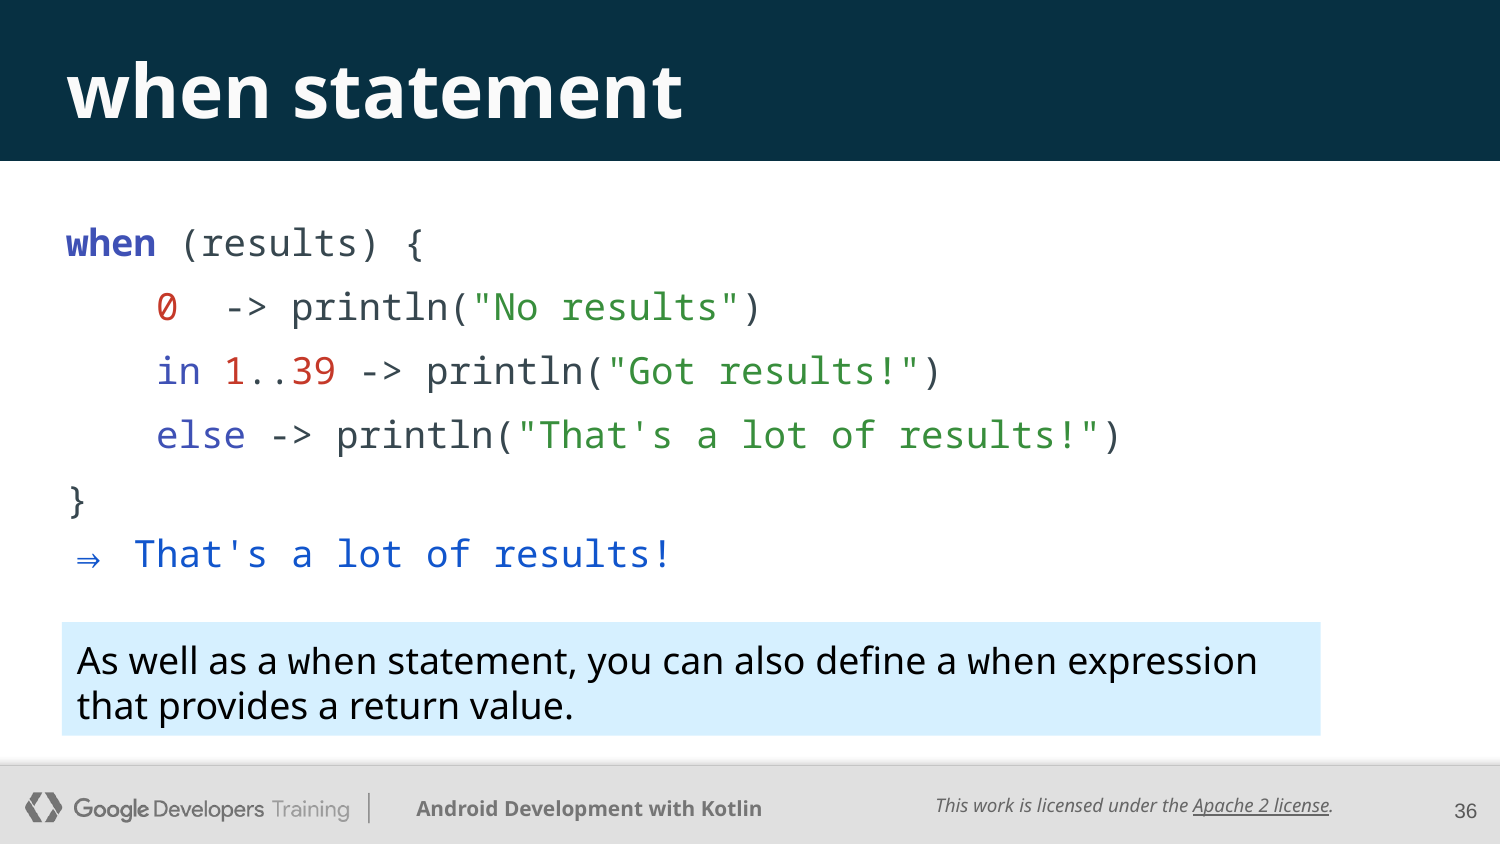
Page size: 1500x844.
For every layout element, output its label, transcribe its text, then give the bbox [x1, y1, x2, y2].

text_box As well as a when statement, you can also define a when expression that provides a return value. [61, 622, 1321, 736]
list when (results) { 0 -> println("No results") in 1..39 -> println("Got results!") else -> println("That's a lot of results!") } [51, 197, 1429, 577]
title when statement [51, 28, 1472, 122]
picture [0, 161, 1500, 844]
slide_number 36 [1402, 777, 1493, 842]
text_box ⇒ That's a lot of results! [51, 514, 1096, 609]
